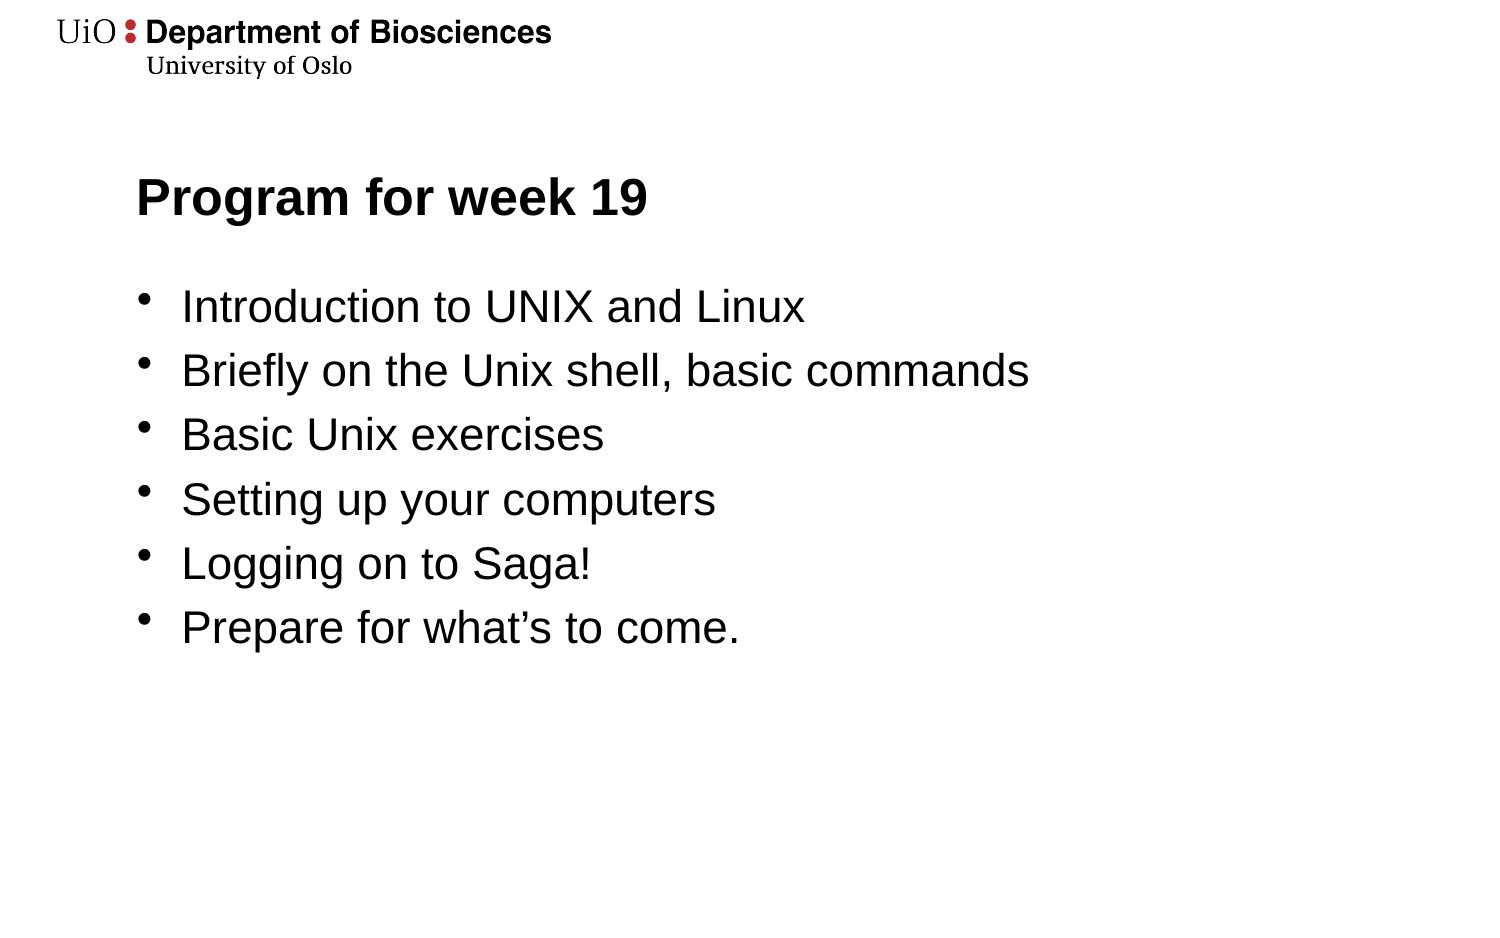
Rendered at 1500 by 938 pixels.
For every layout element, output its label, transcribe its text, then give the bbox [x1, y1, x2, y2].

title Program for week 19 [125, 116, 1425, 270]
picture [57, 19, 551, 79]
list Introduction to UNIX and Linux Briefly on the Unix shell, basic commands Basic Unix exercises Setting up your computers Logging on to Saga! Prepare for what’s to come. [125, 270, 1425, 834]
